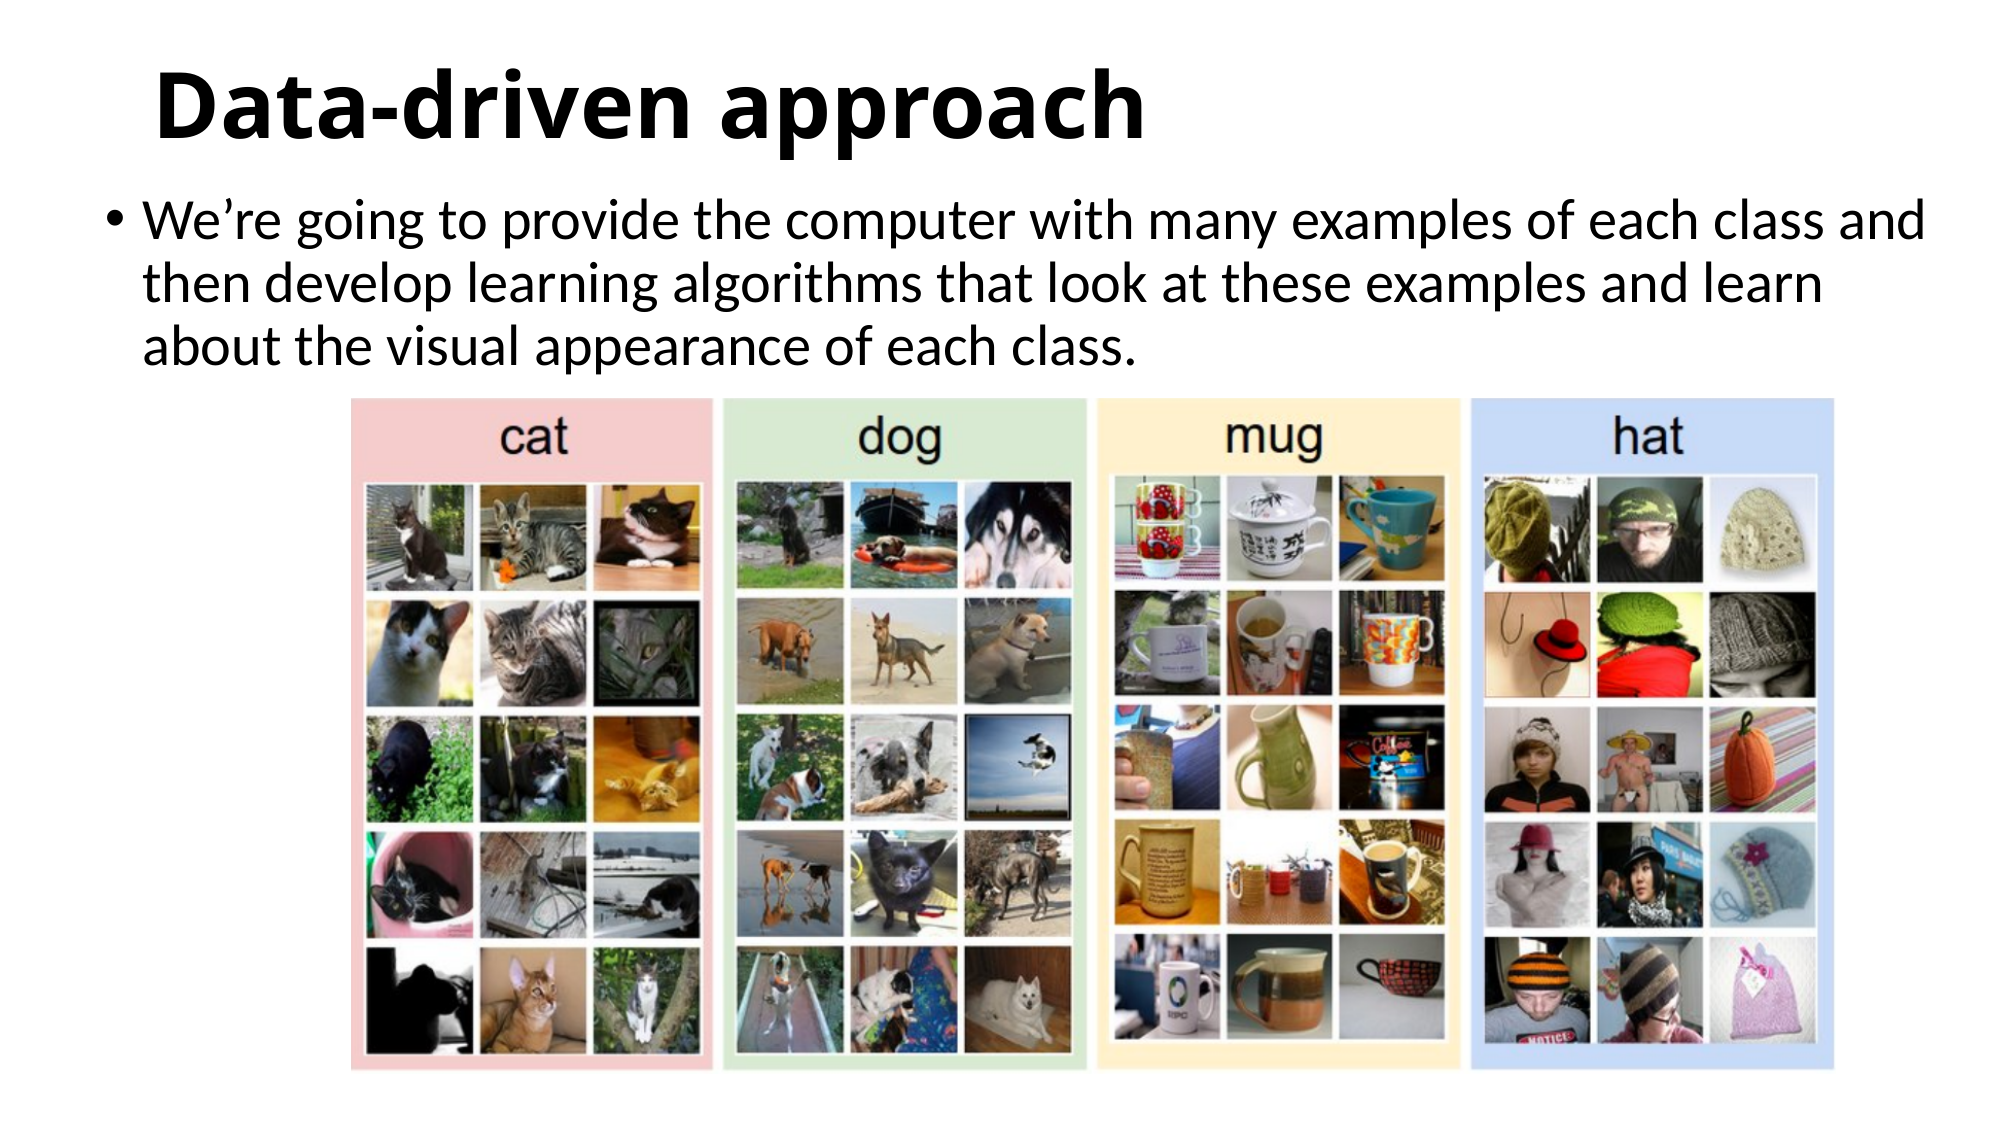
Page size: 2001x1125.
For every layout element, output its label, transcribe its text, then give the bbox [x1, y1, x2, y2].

list We’re going to provide the computer with many examples of each class and then develop learning algorithms that look at these examples and learn about the visual appearance of each class. [89, 181, 1961, 896]
picture [350, 398, 1836, 1074]
title Data-driven approach [137, 0, 1863, 181]
